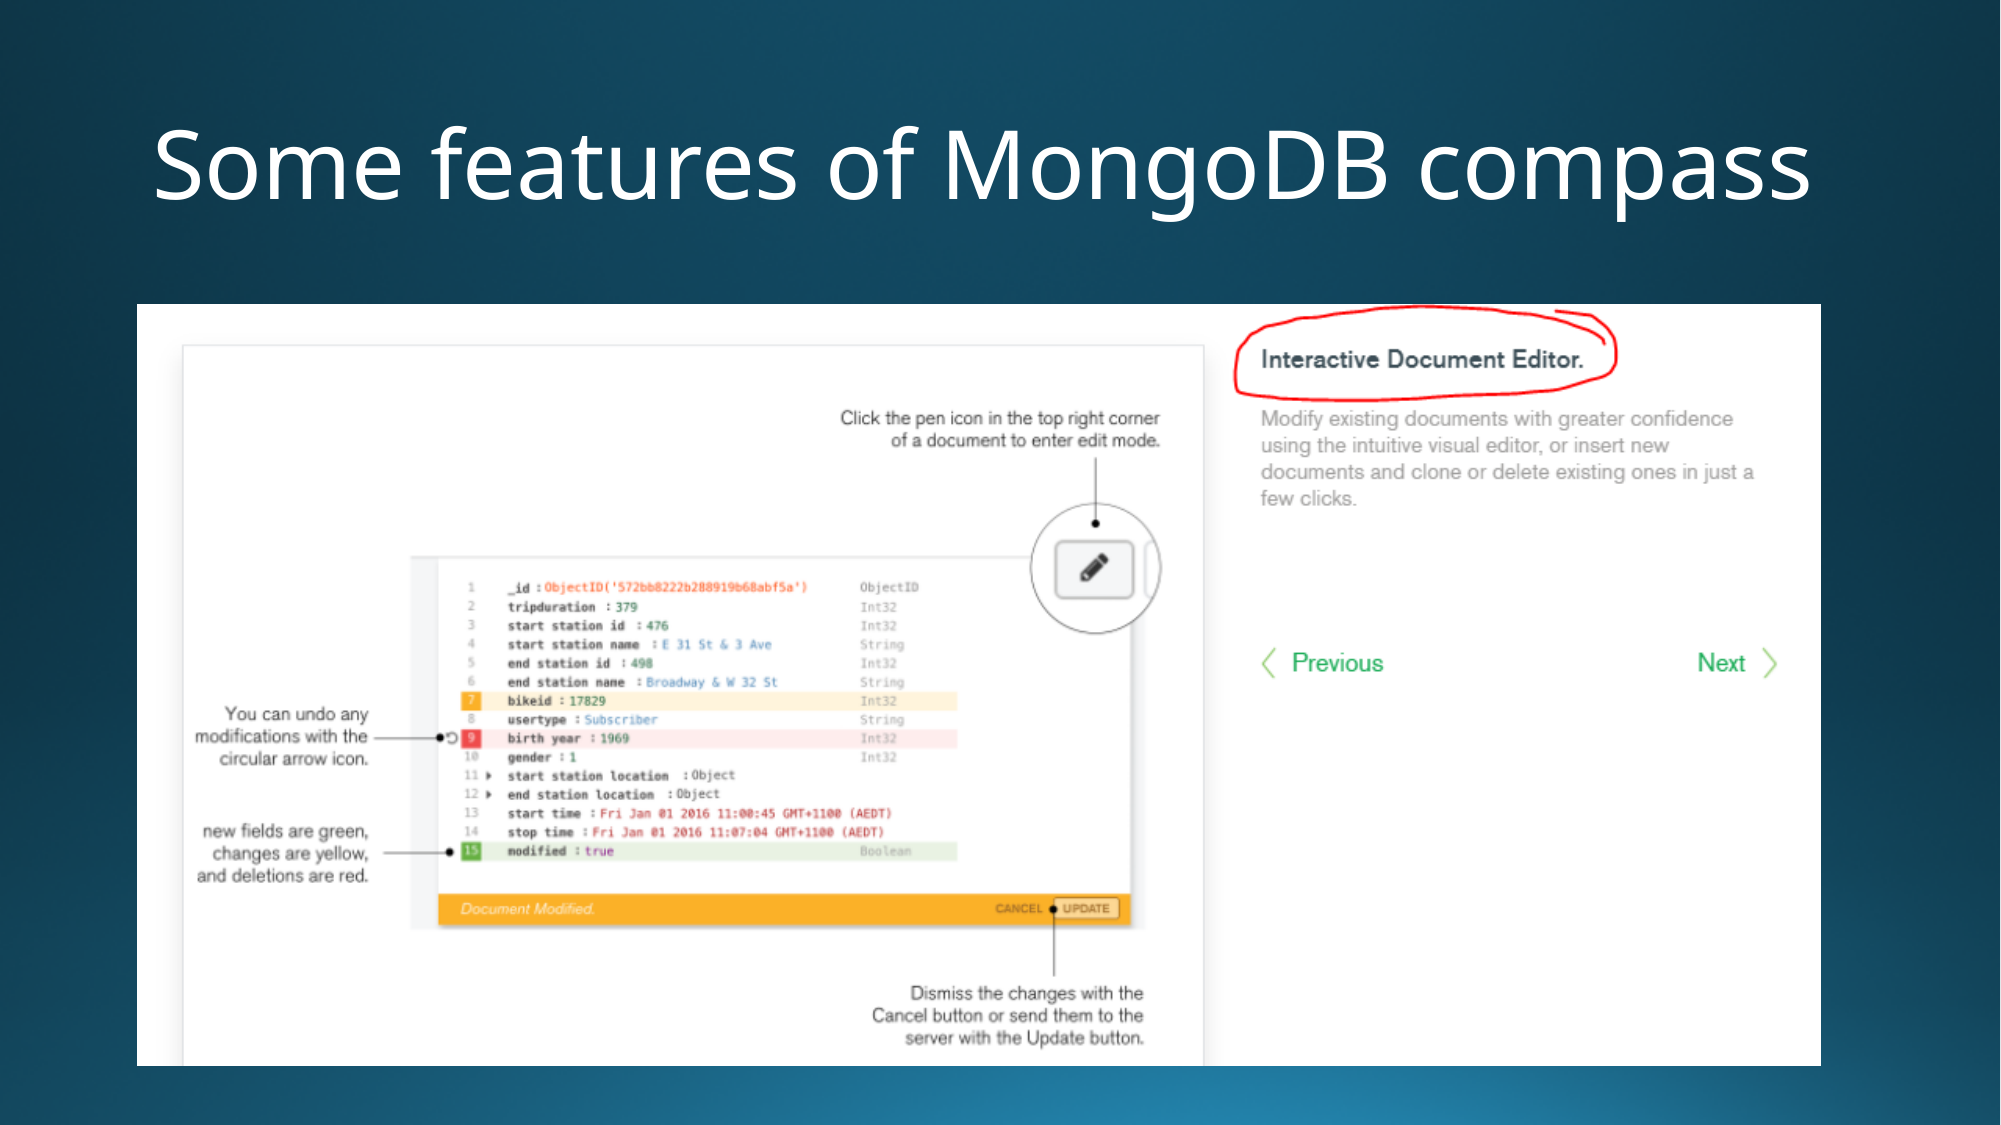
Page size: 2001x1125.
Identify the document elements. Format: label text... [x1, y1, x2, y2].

title Some features of MongoDB compass [137, 59, 1863, 278]
picture [0, 0, 2001, 1125]
